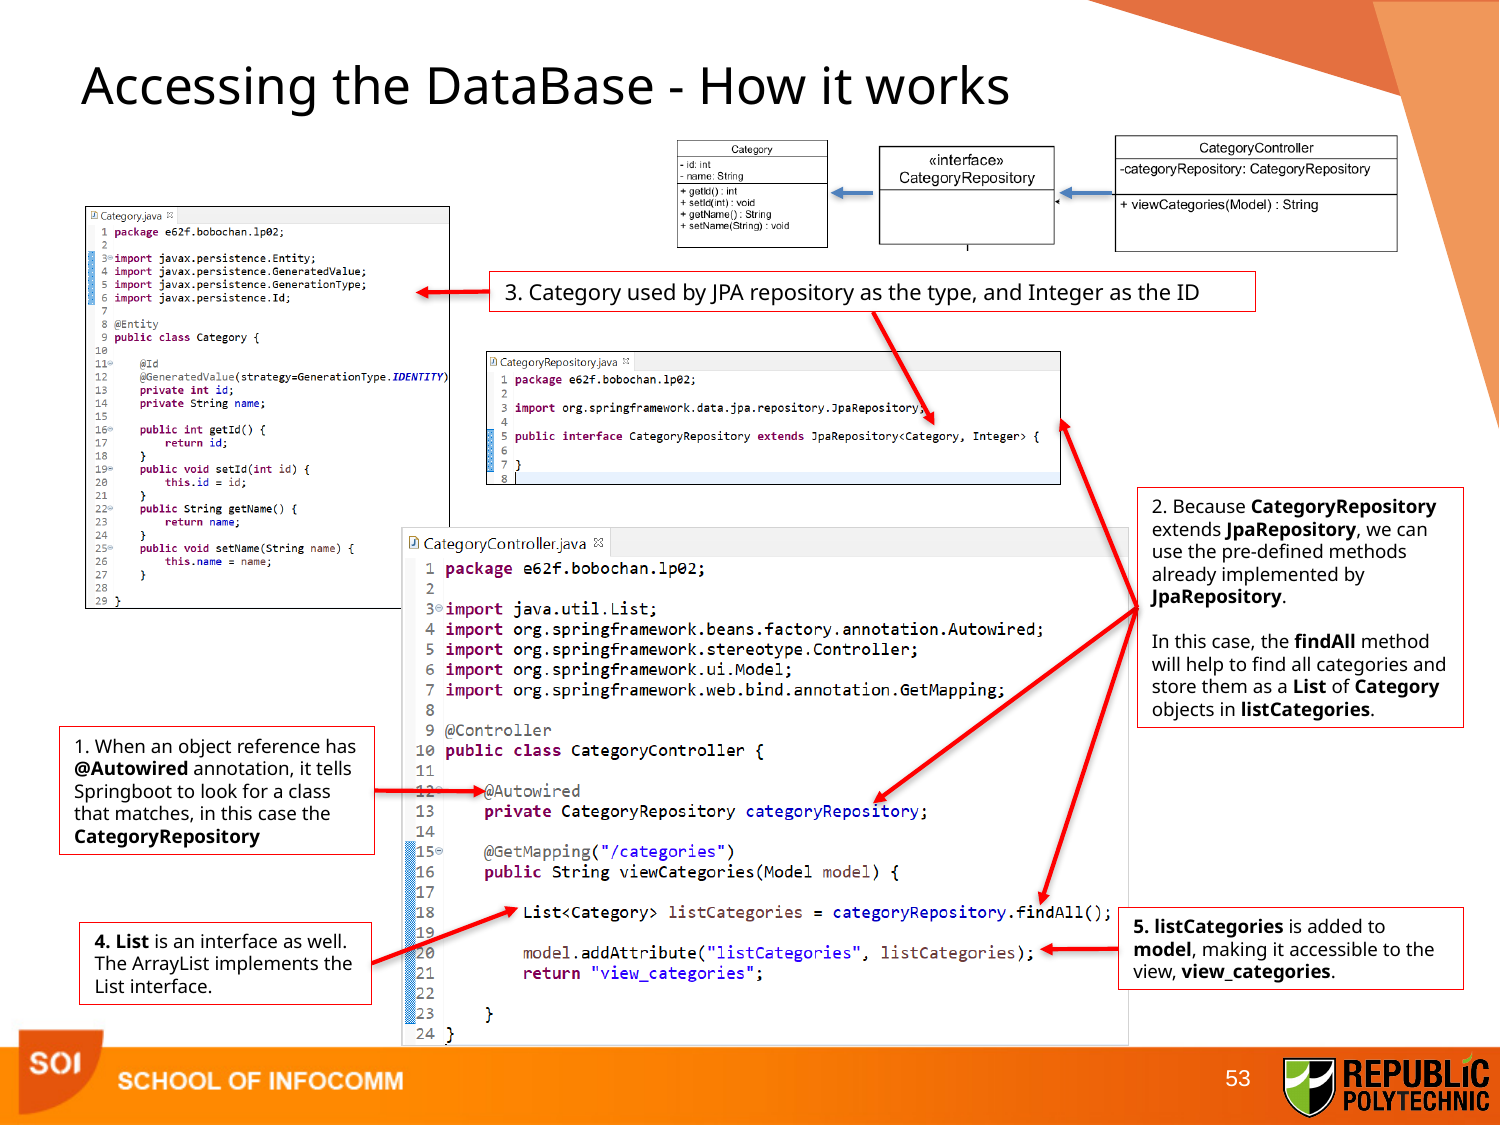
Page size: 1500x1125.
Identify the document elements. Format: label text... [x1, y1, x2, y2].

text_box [872, 608, 1038, 804]
slide_number 53 [1210, 1056, 1500, 1117]
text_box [371, 907, 519, 965]
text_box 2. Because CategoryRepository extends JpaRepository, we can use the pre-defined methods already implemented by JpaRepository. In this case, the findAll method will help to find all categories and store them as a List of Category objects in listCategories. [1143, 487, 1464, 728]
text_box 5. listCategories is added to model, making it accessible to the view, view_categories. [1132, 907, 1464, 990]
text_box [872, 313, 935, 426]
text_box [1060, 417, 1138, 610]
title Accessing the DataBase - How it works [66, 46, 1376, 123]
text_box 4. List is an interface as well. The ArrayList implements the List interface. [79, 922, 372, 1005]
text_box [1039, 608, 1138, 906]
text_box 3. Category used by JPA repository as the type, and Integer as the ID [489, 271, 1256, 312]
text_box 1. When an object reference has @Autowired annotation, it tells Springboot to look for a class that matches, in this case the CategoryRepository [59, 726, 375, 855]
picture [0, 0, 1500, 1125]
